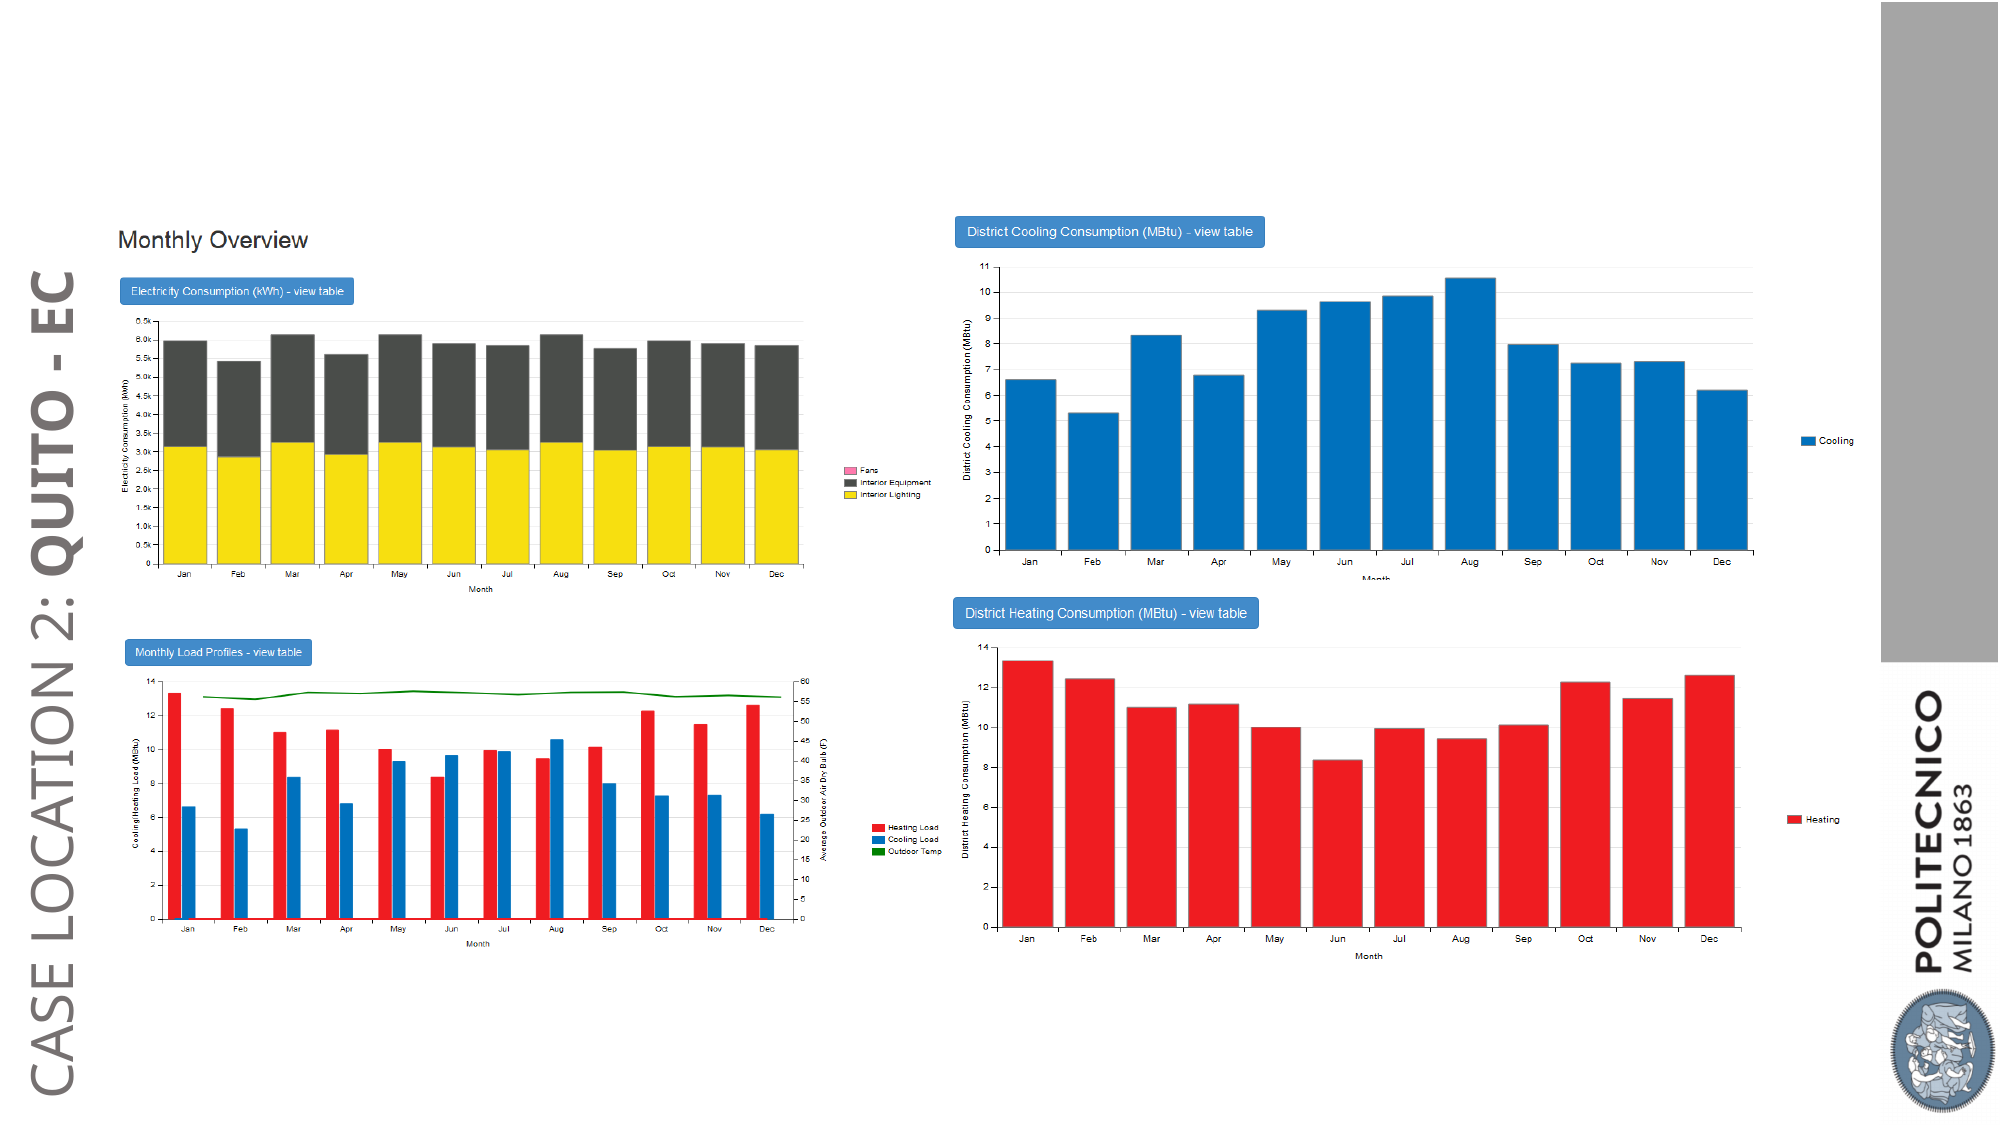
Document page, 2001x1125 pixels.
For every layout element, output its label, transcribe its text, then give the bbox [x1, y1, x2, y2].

text_box CASE LOCATION 2: QUITO - EC [9, 182, 99, 1115]
text_box [1878, 0, 2000, 833]
picture [106, 200, 2000, 1124]
